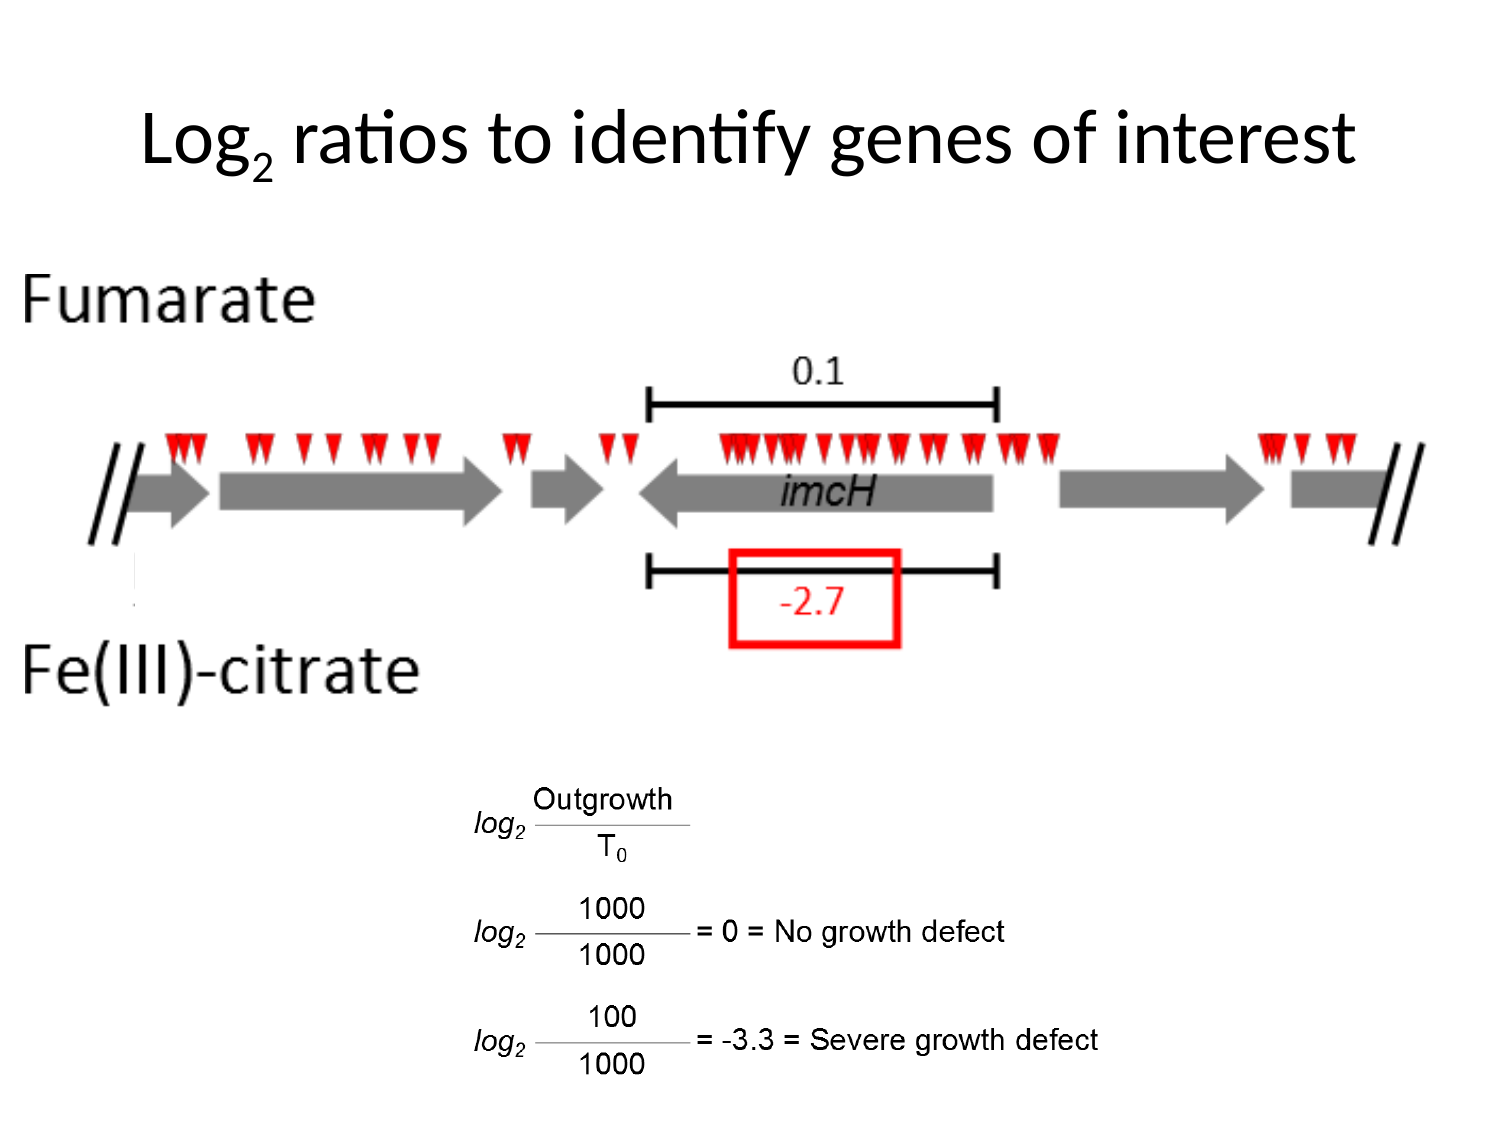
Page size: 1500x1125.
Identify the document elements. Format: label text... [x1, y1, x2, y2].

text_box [25, 274, 1488, 709]
title Log2 ratios to identify genes of interest [75, 45, 1425, 233]
picture [474, 787, 1099, 1076]
